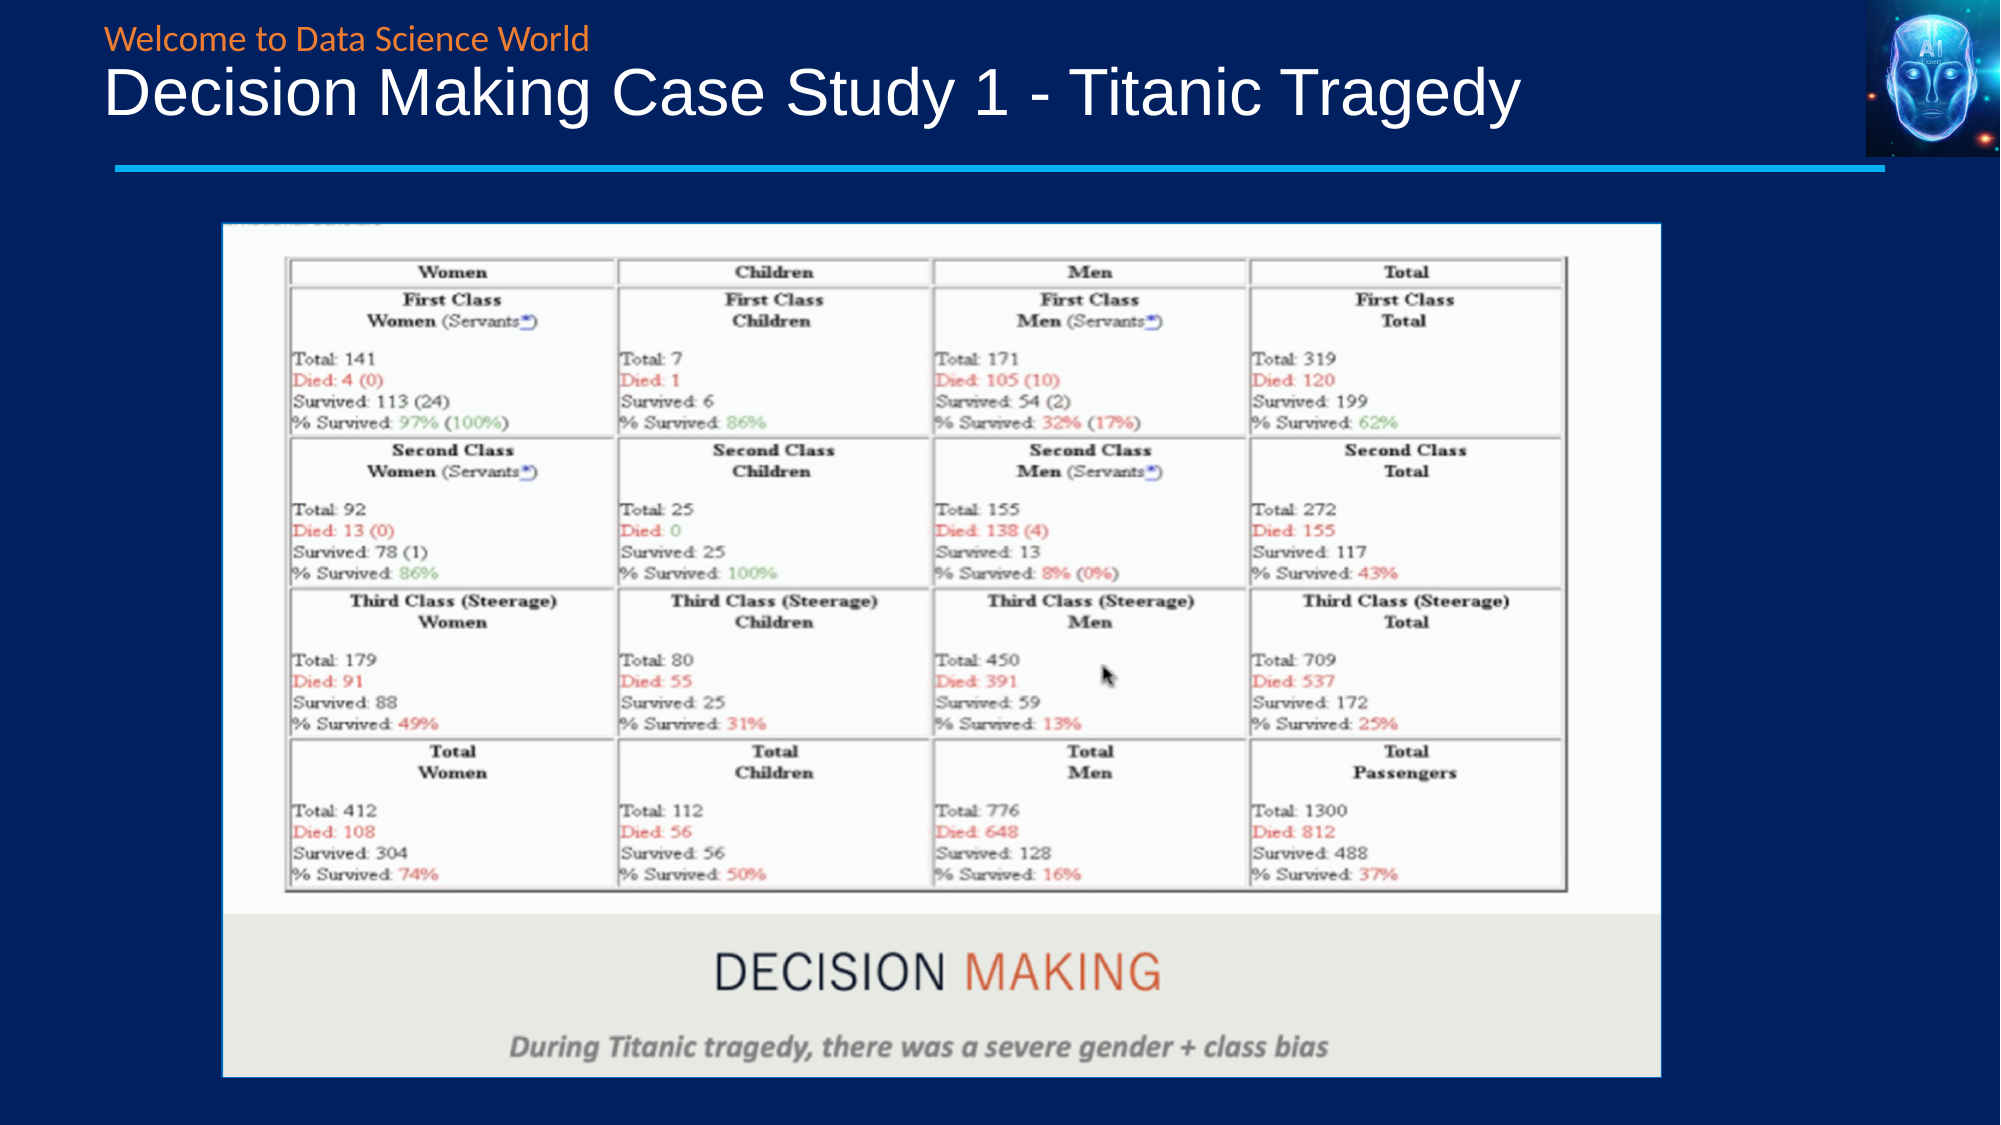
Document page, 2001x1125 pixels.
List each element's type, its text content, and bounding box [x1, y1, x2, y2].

text_box [115, 165, 1885, 172]
picture [221, 222, 1662, 1078]
picture [1866, 0, 2000, 157]
text_box Welcome to Data Science World [88, 6, 796, 67]
title Decision Making Case Study 1 - Titanic Tragedy [89, 34, 1866, 154]
